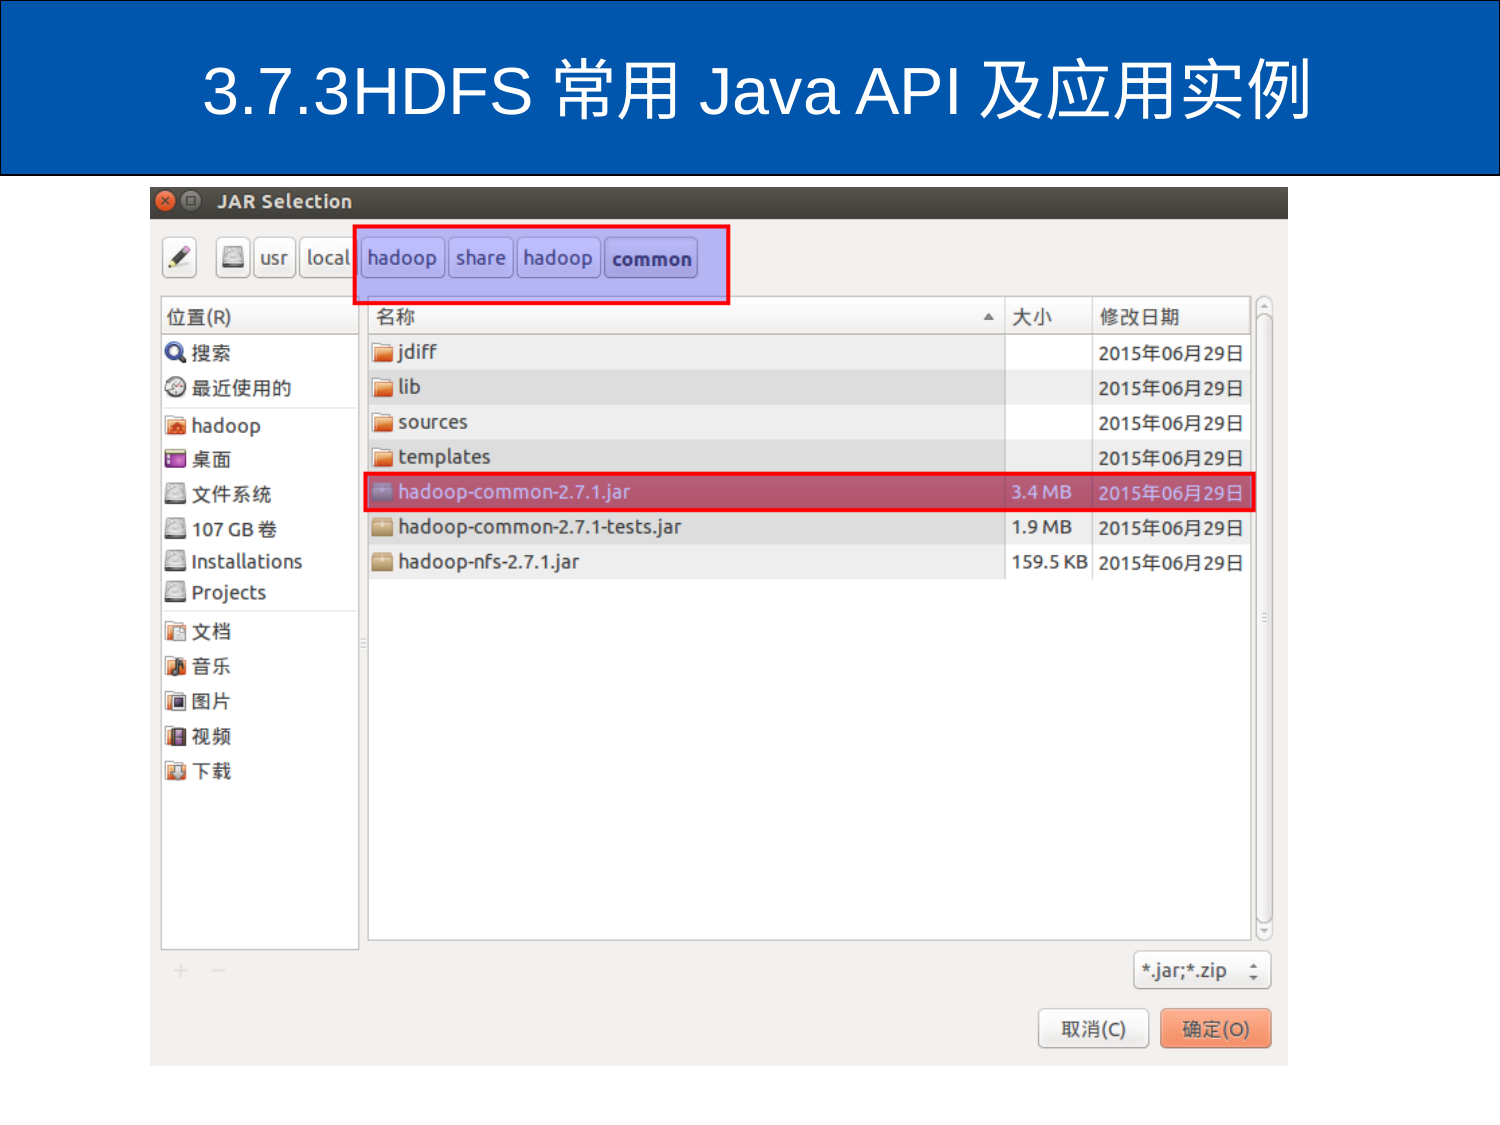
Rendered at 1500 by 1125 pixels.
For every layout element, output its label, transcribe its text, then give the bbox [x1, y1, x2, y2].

picture [149, 187, 1288, 1067]
title 3.7.3 HDFS常用Java API及应用实例 [187, 12, 1500, 163]
